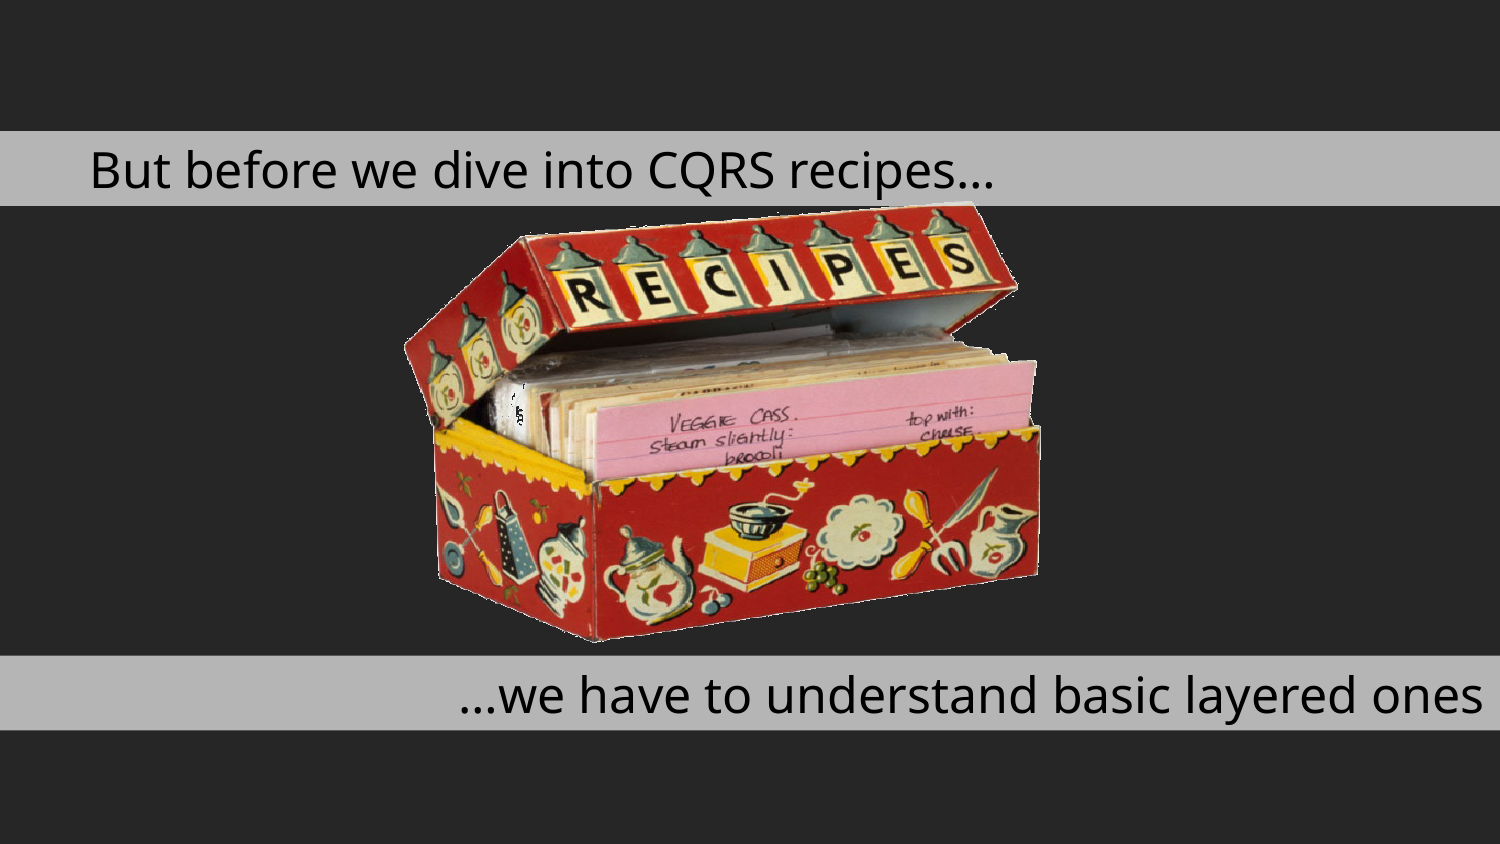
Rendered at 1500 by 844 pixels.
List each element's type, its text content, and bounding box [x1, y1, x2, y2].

text_box But before we dive into CQRS recipes… [0, 131, 1500, 206]
picture [399, 177, 1048, 664]
text_box …we have to understand basic layered ones [0, 655, 1500, 731]
